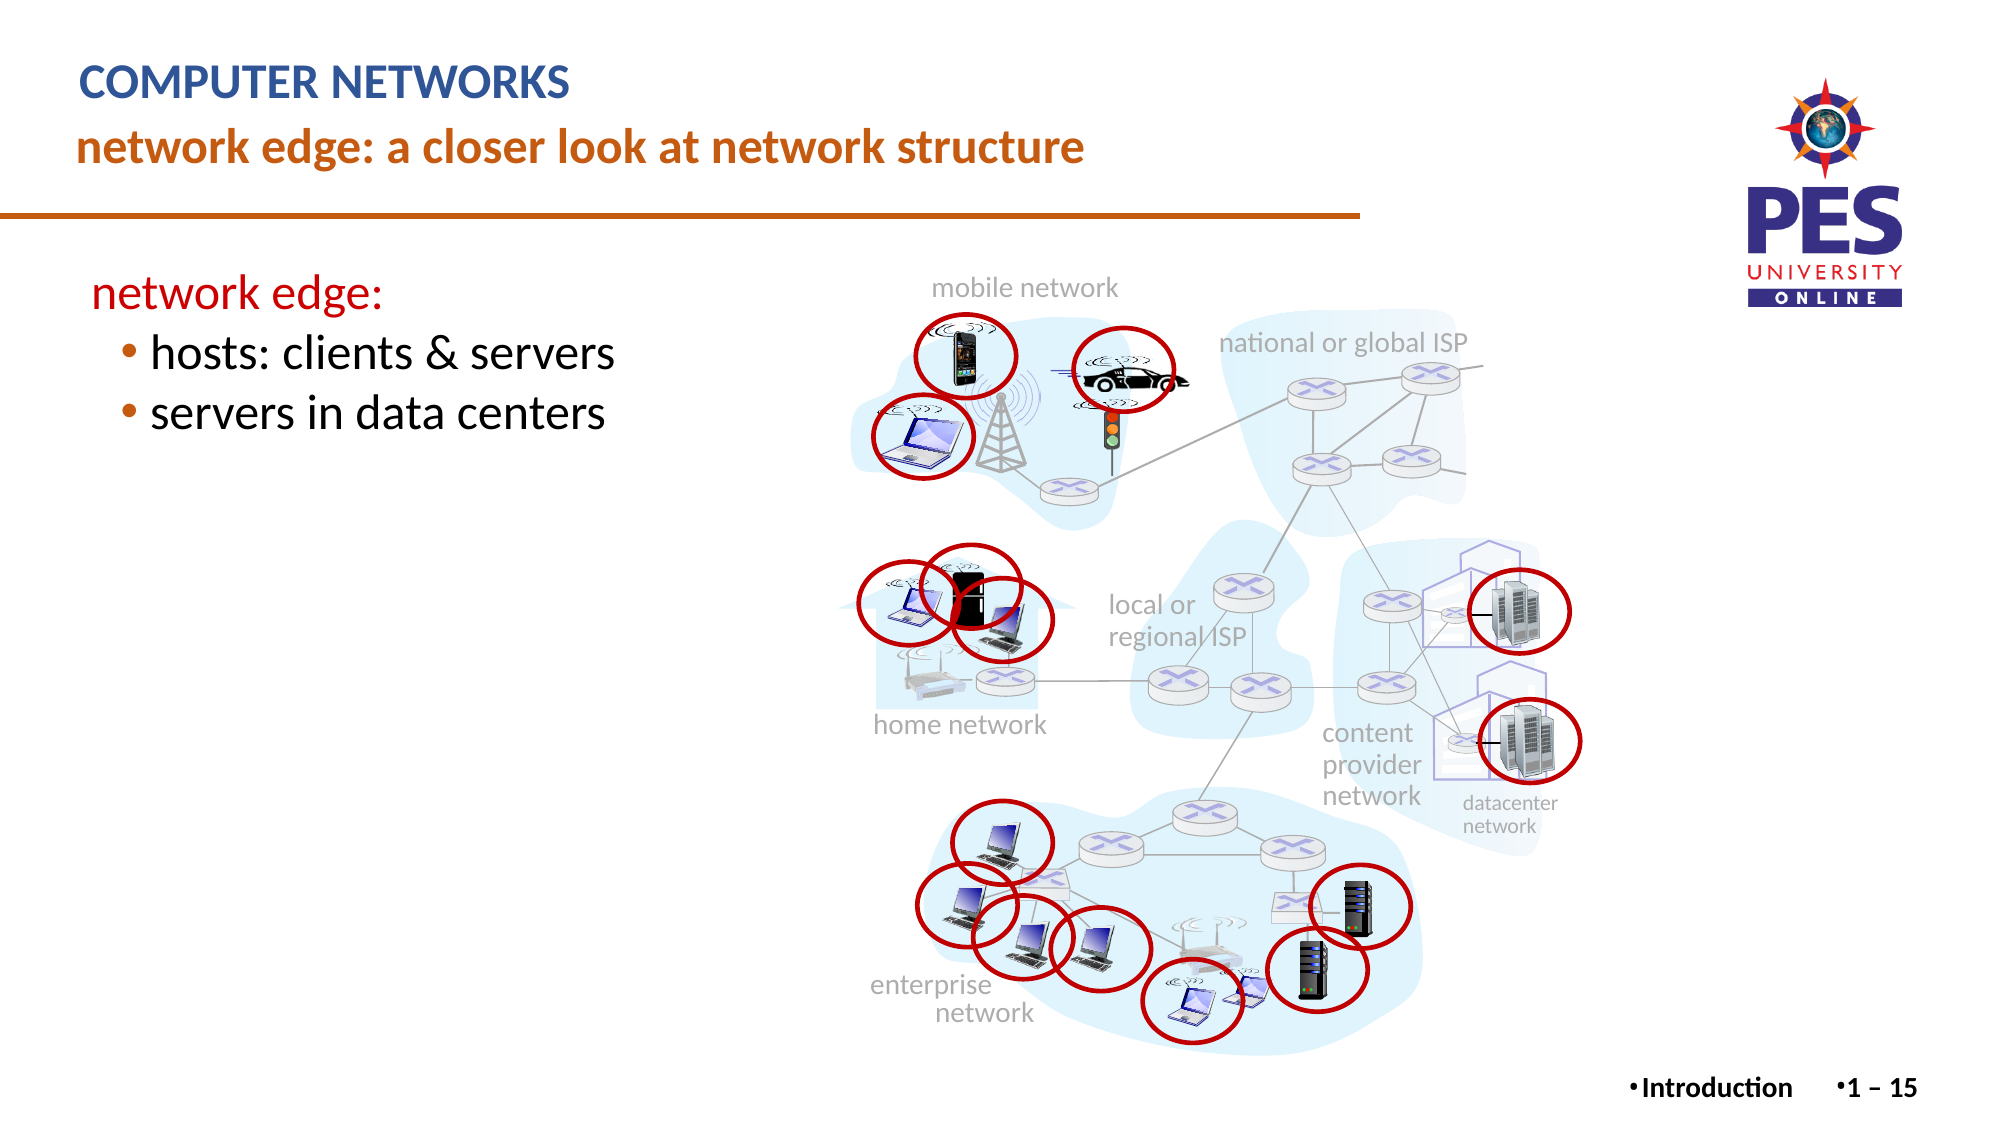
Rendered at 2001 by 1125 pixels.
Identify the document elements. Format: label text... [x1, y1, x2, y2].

picture [1748, 76, 1902, 307]
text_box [757, 260, 1638, 1083]
text_box COMPUTER NETWORKS [64, 41, 1295, 117]
text_box network edge: a closer look at network structure [60, 106, 1374, 182]
text_box 1 – 15 [1820, 1060, 1969, 1106]
list network edge: hosts: clients & servers servers in data centers [76, 258, 655, 1016]
text_box Introduction [1613, 1060, 1809, 1106]
